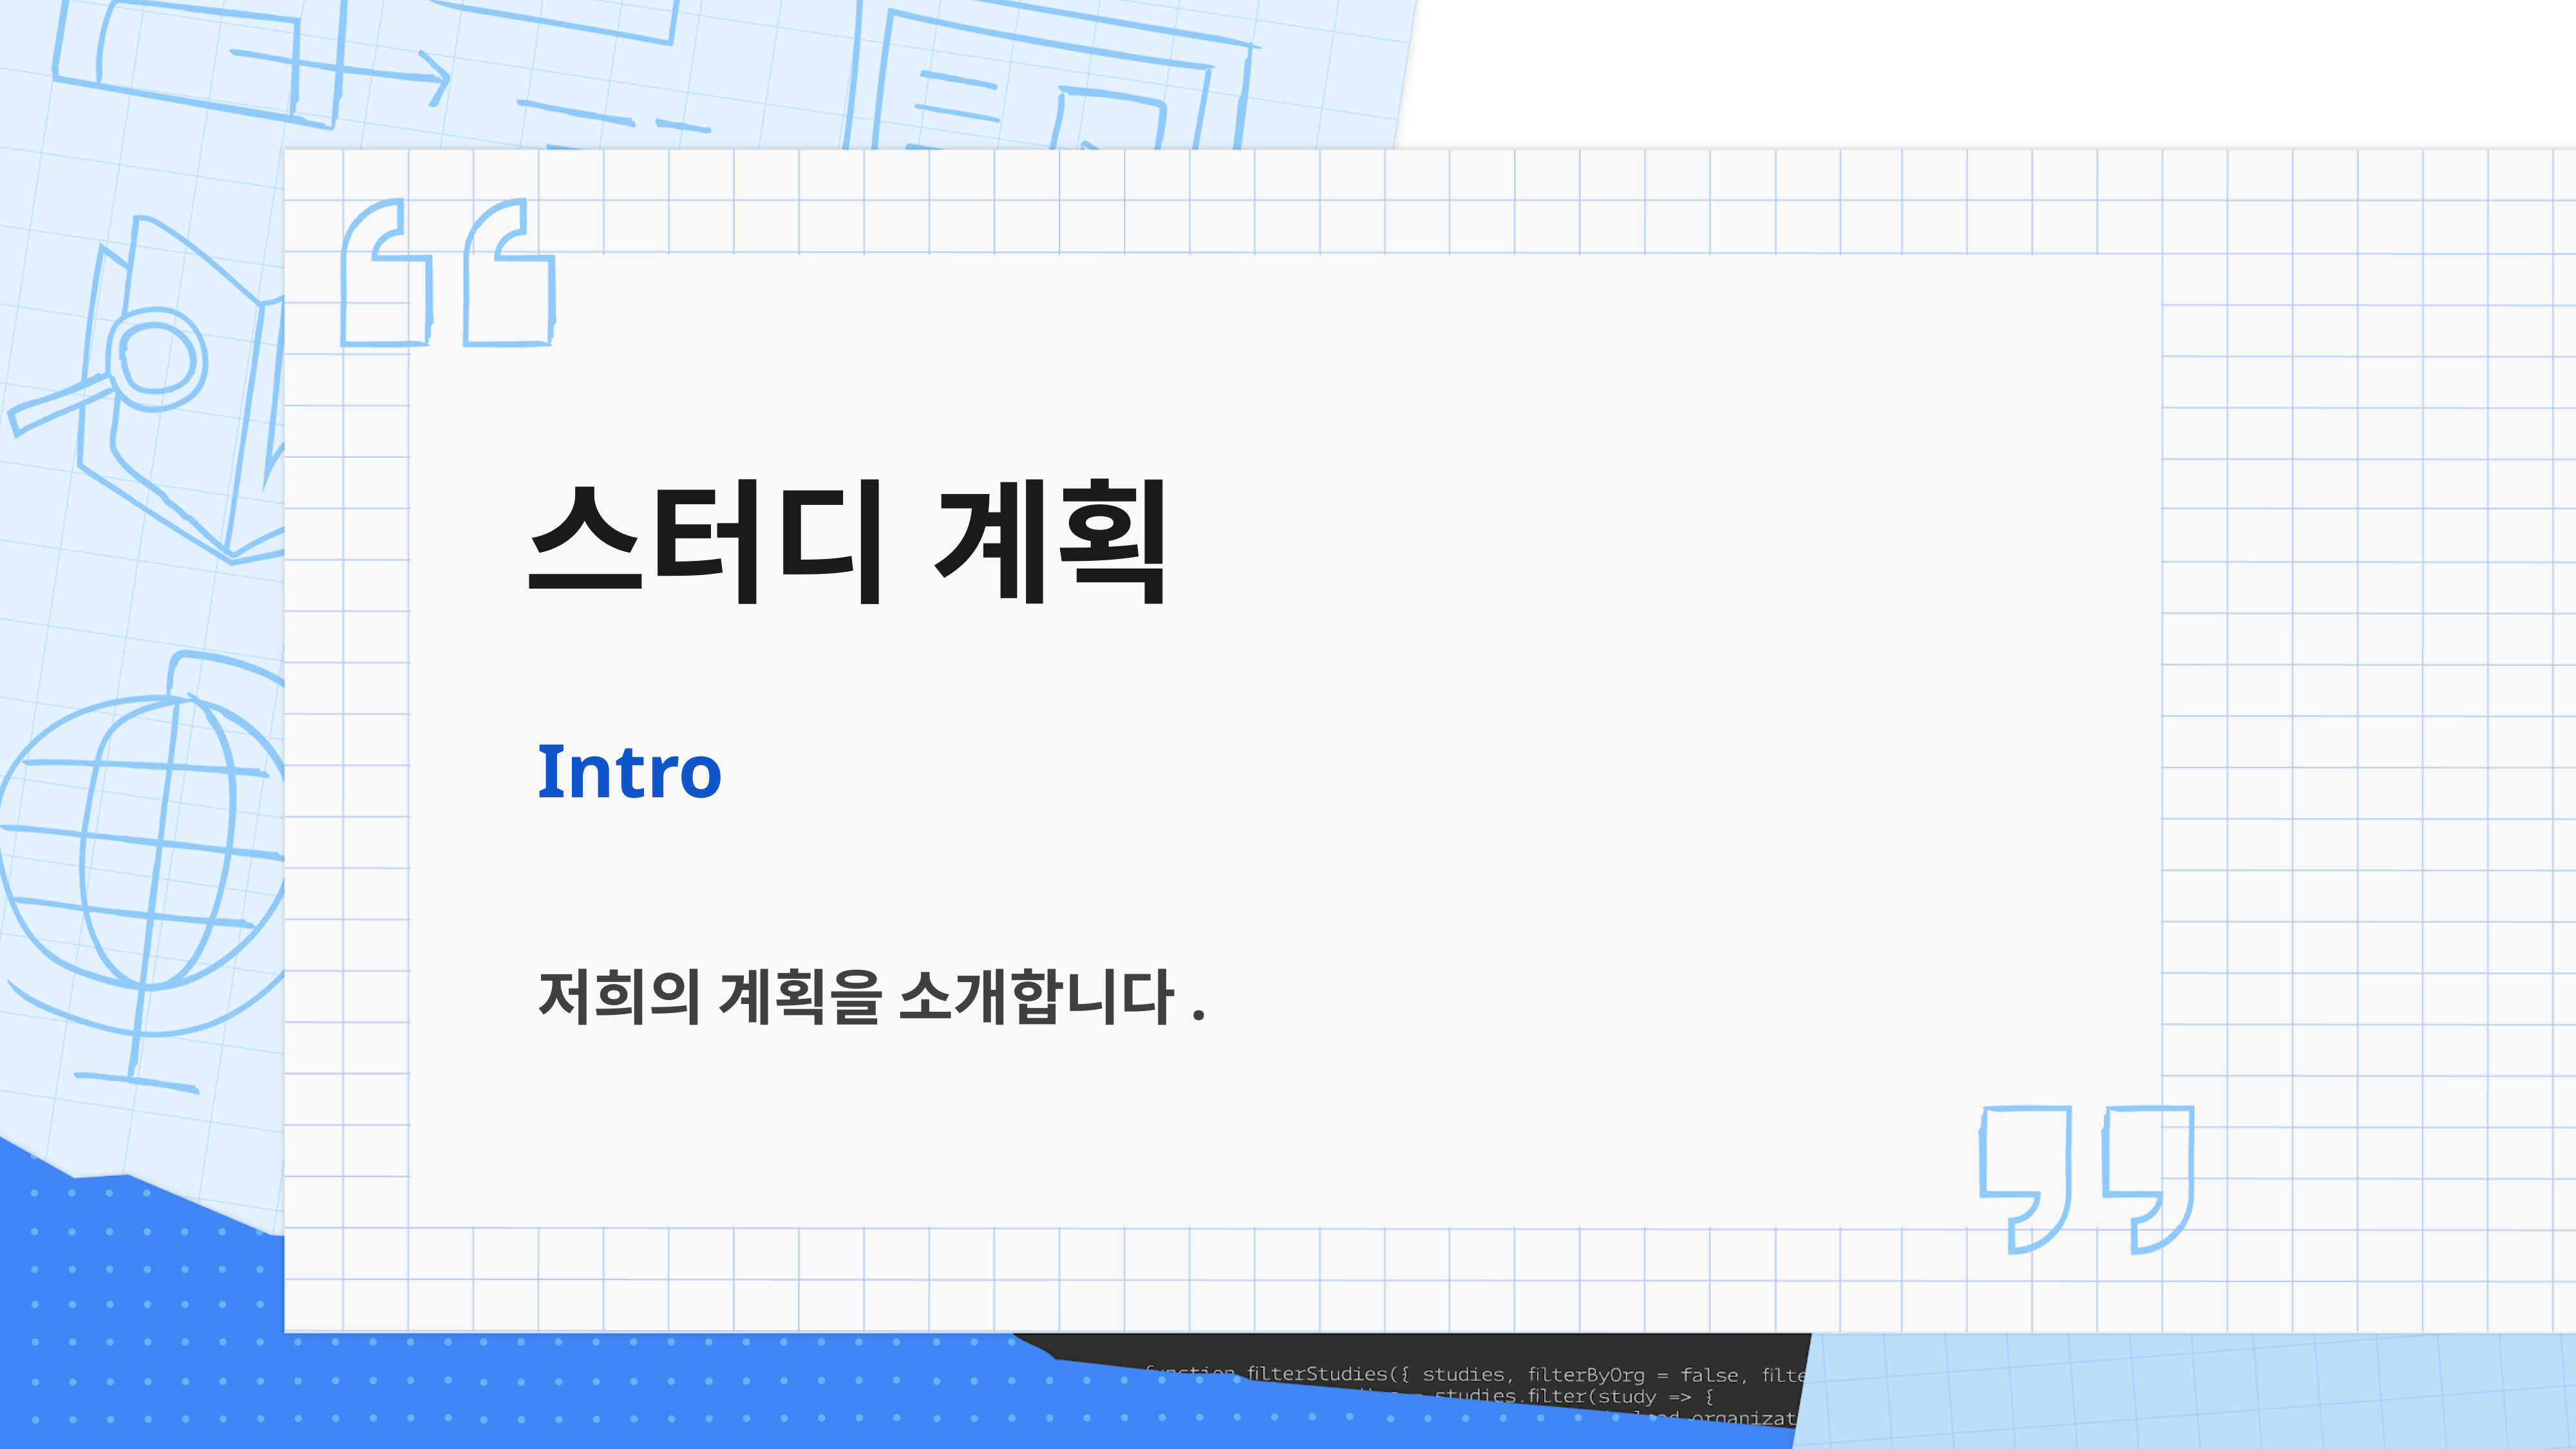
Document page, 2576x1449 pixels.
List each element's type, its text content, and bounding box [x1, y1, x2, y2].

title 스터디 계획 [498, 431, 2038, 726]
list 저희의 계획을 소개합니다. [527, 950, 1249, 1449]
picture [0, 0, 2576, 1449]
subtitle Intro [527, 714, 2098, 1449]
text_box [1057, 604, 2502, 647]
